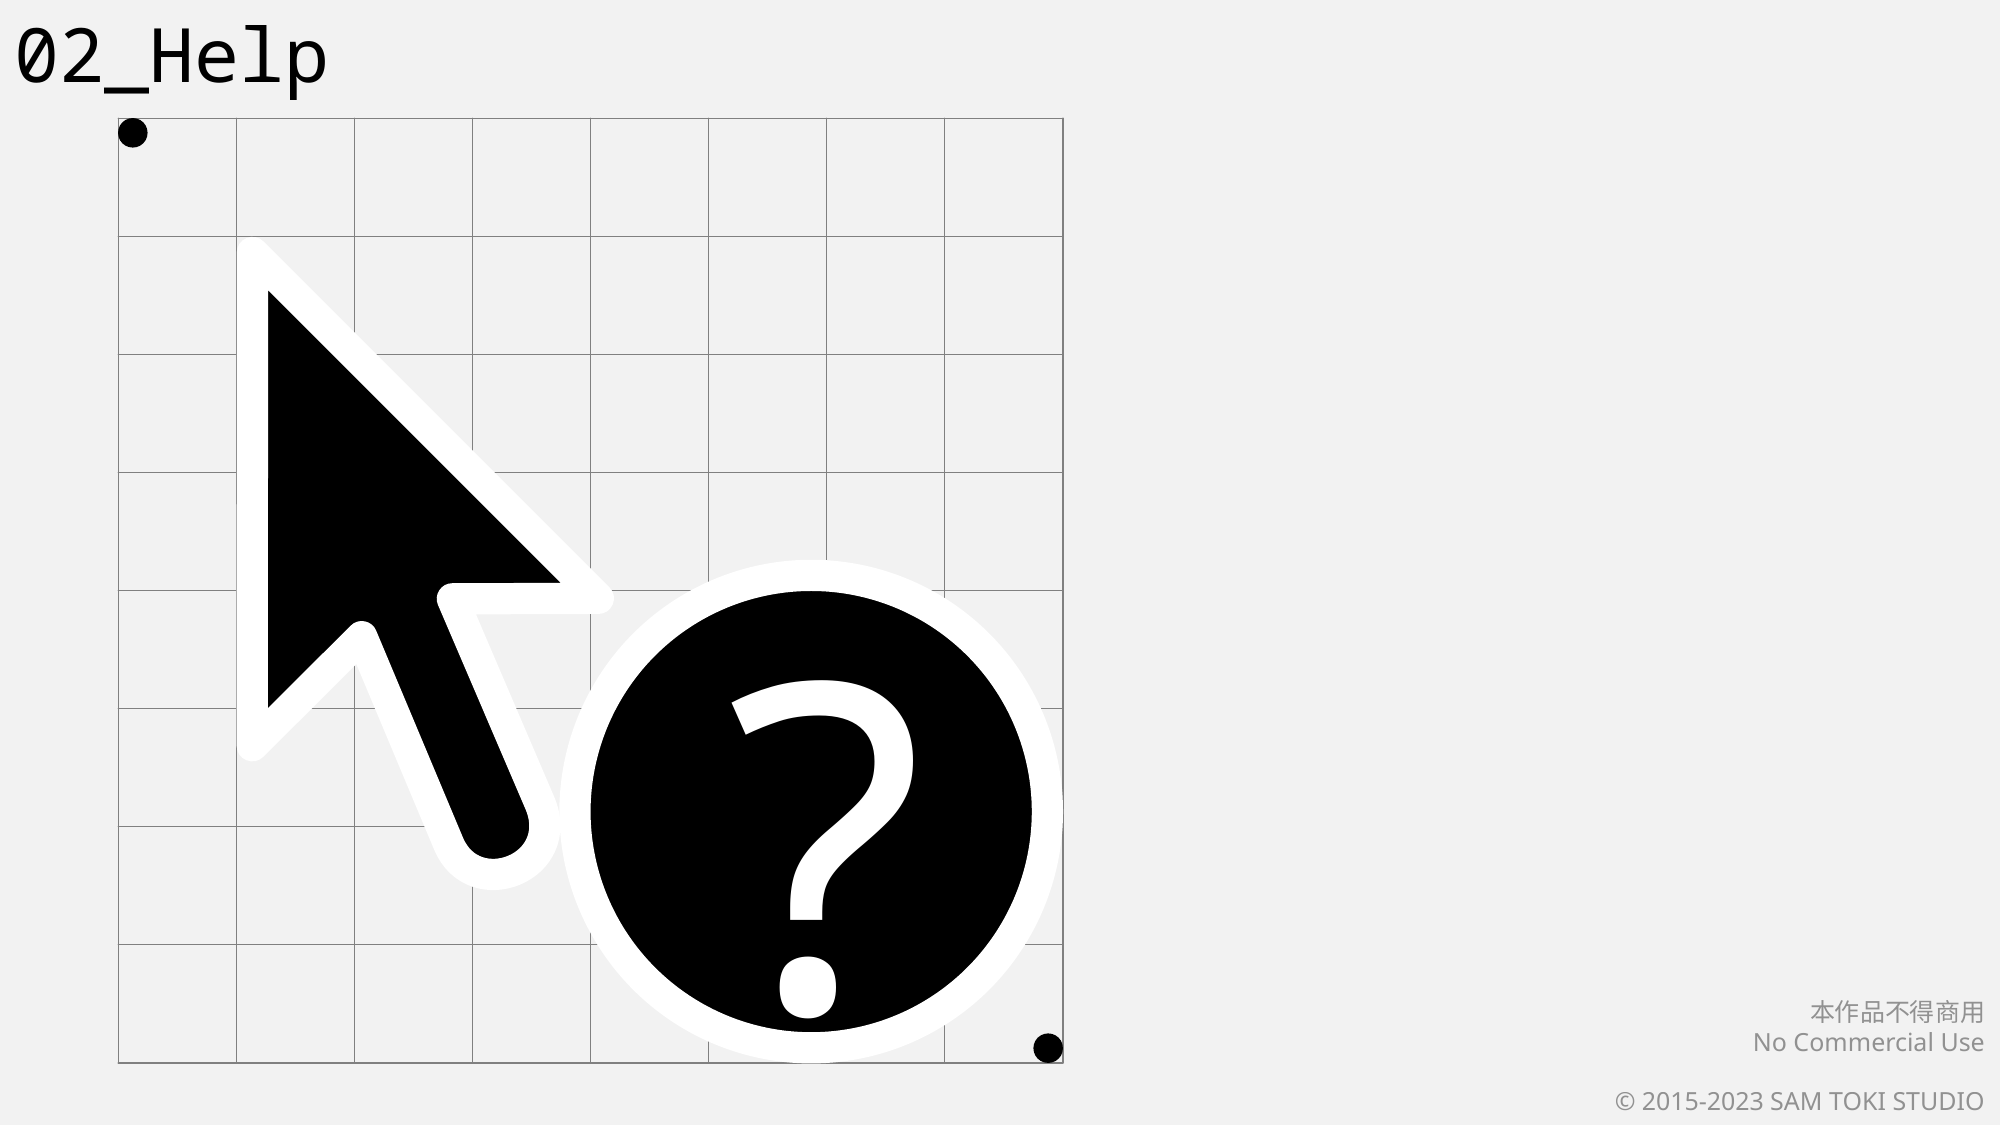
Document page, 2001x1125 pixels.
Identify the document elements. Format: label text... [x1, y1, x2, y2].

text_box 02_Help [0, 0, 1772, 105]
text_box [118, 118, 1063, 1063]
